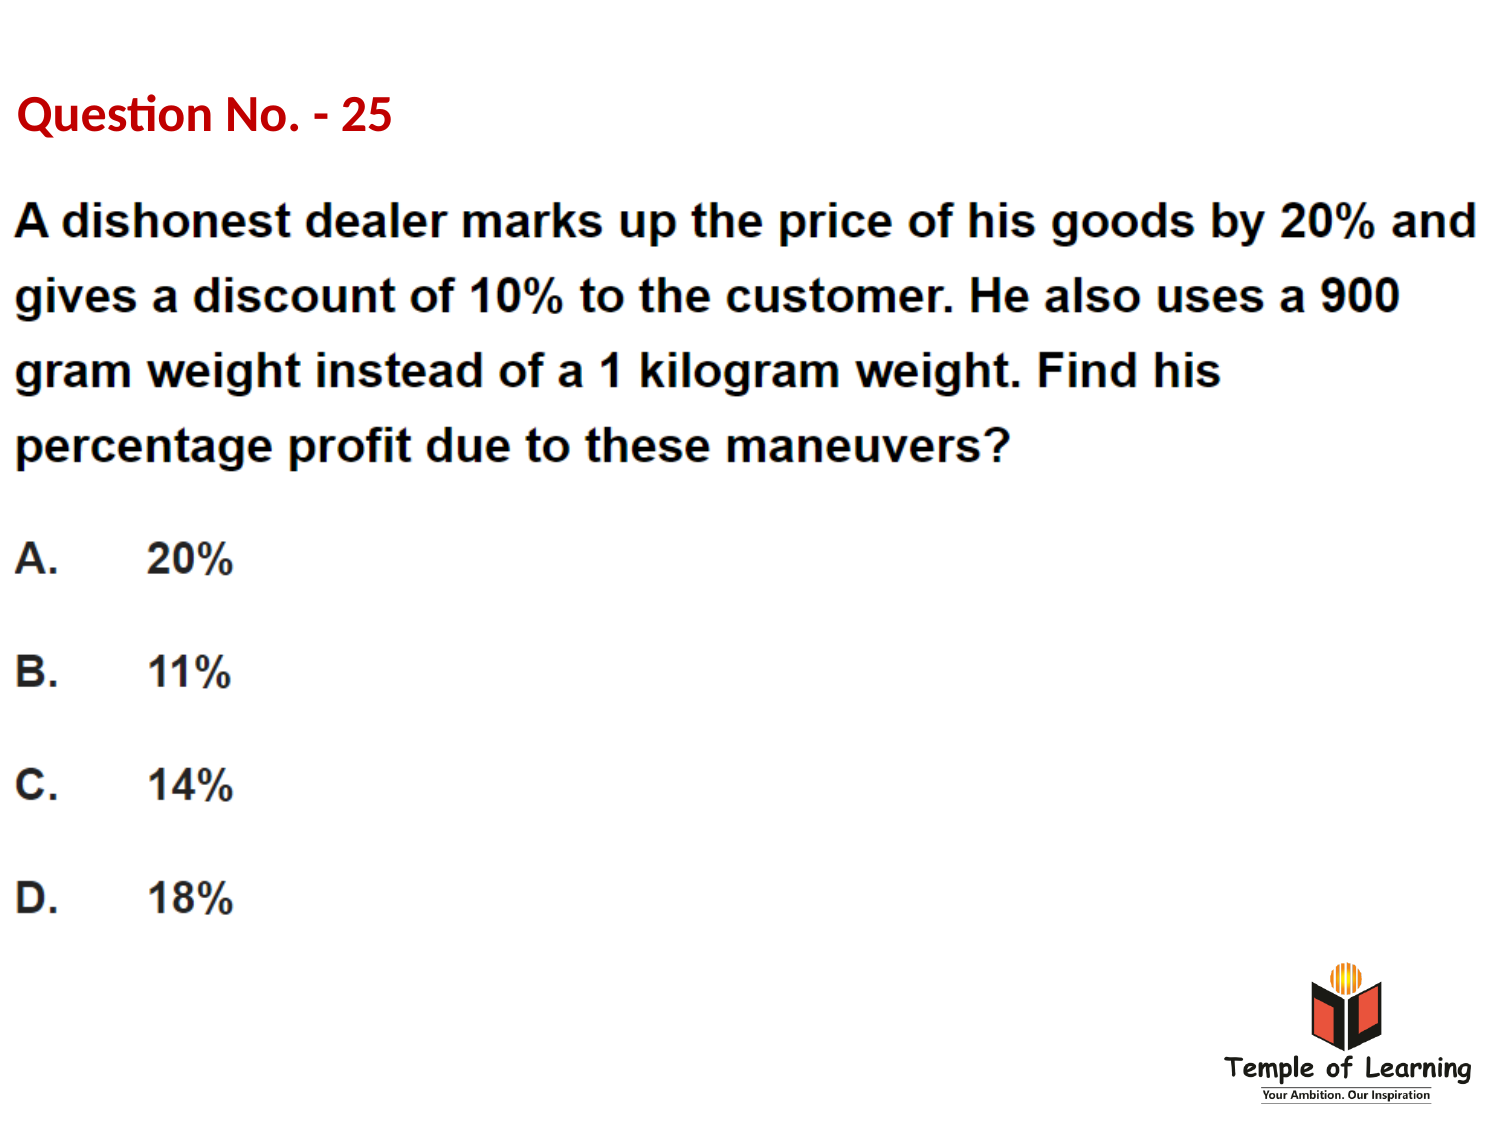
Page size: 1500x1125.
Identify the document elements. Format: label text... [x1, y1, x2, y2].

text_box Question No. - 25 [2, 71, 409, 149]
picture [1224, 962, 1471, 1104]
picture [0, 181, 1500, 951]
